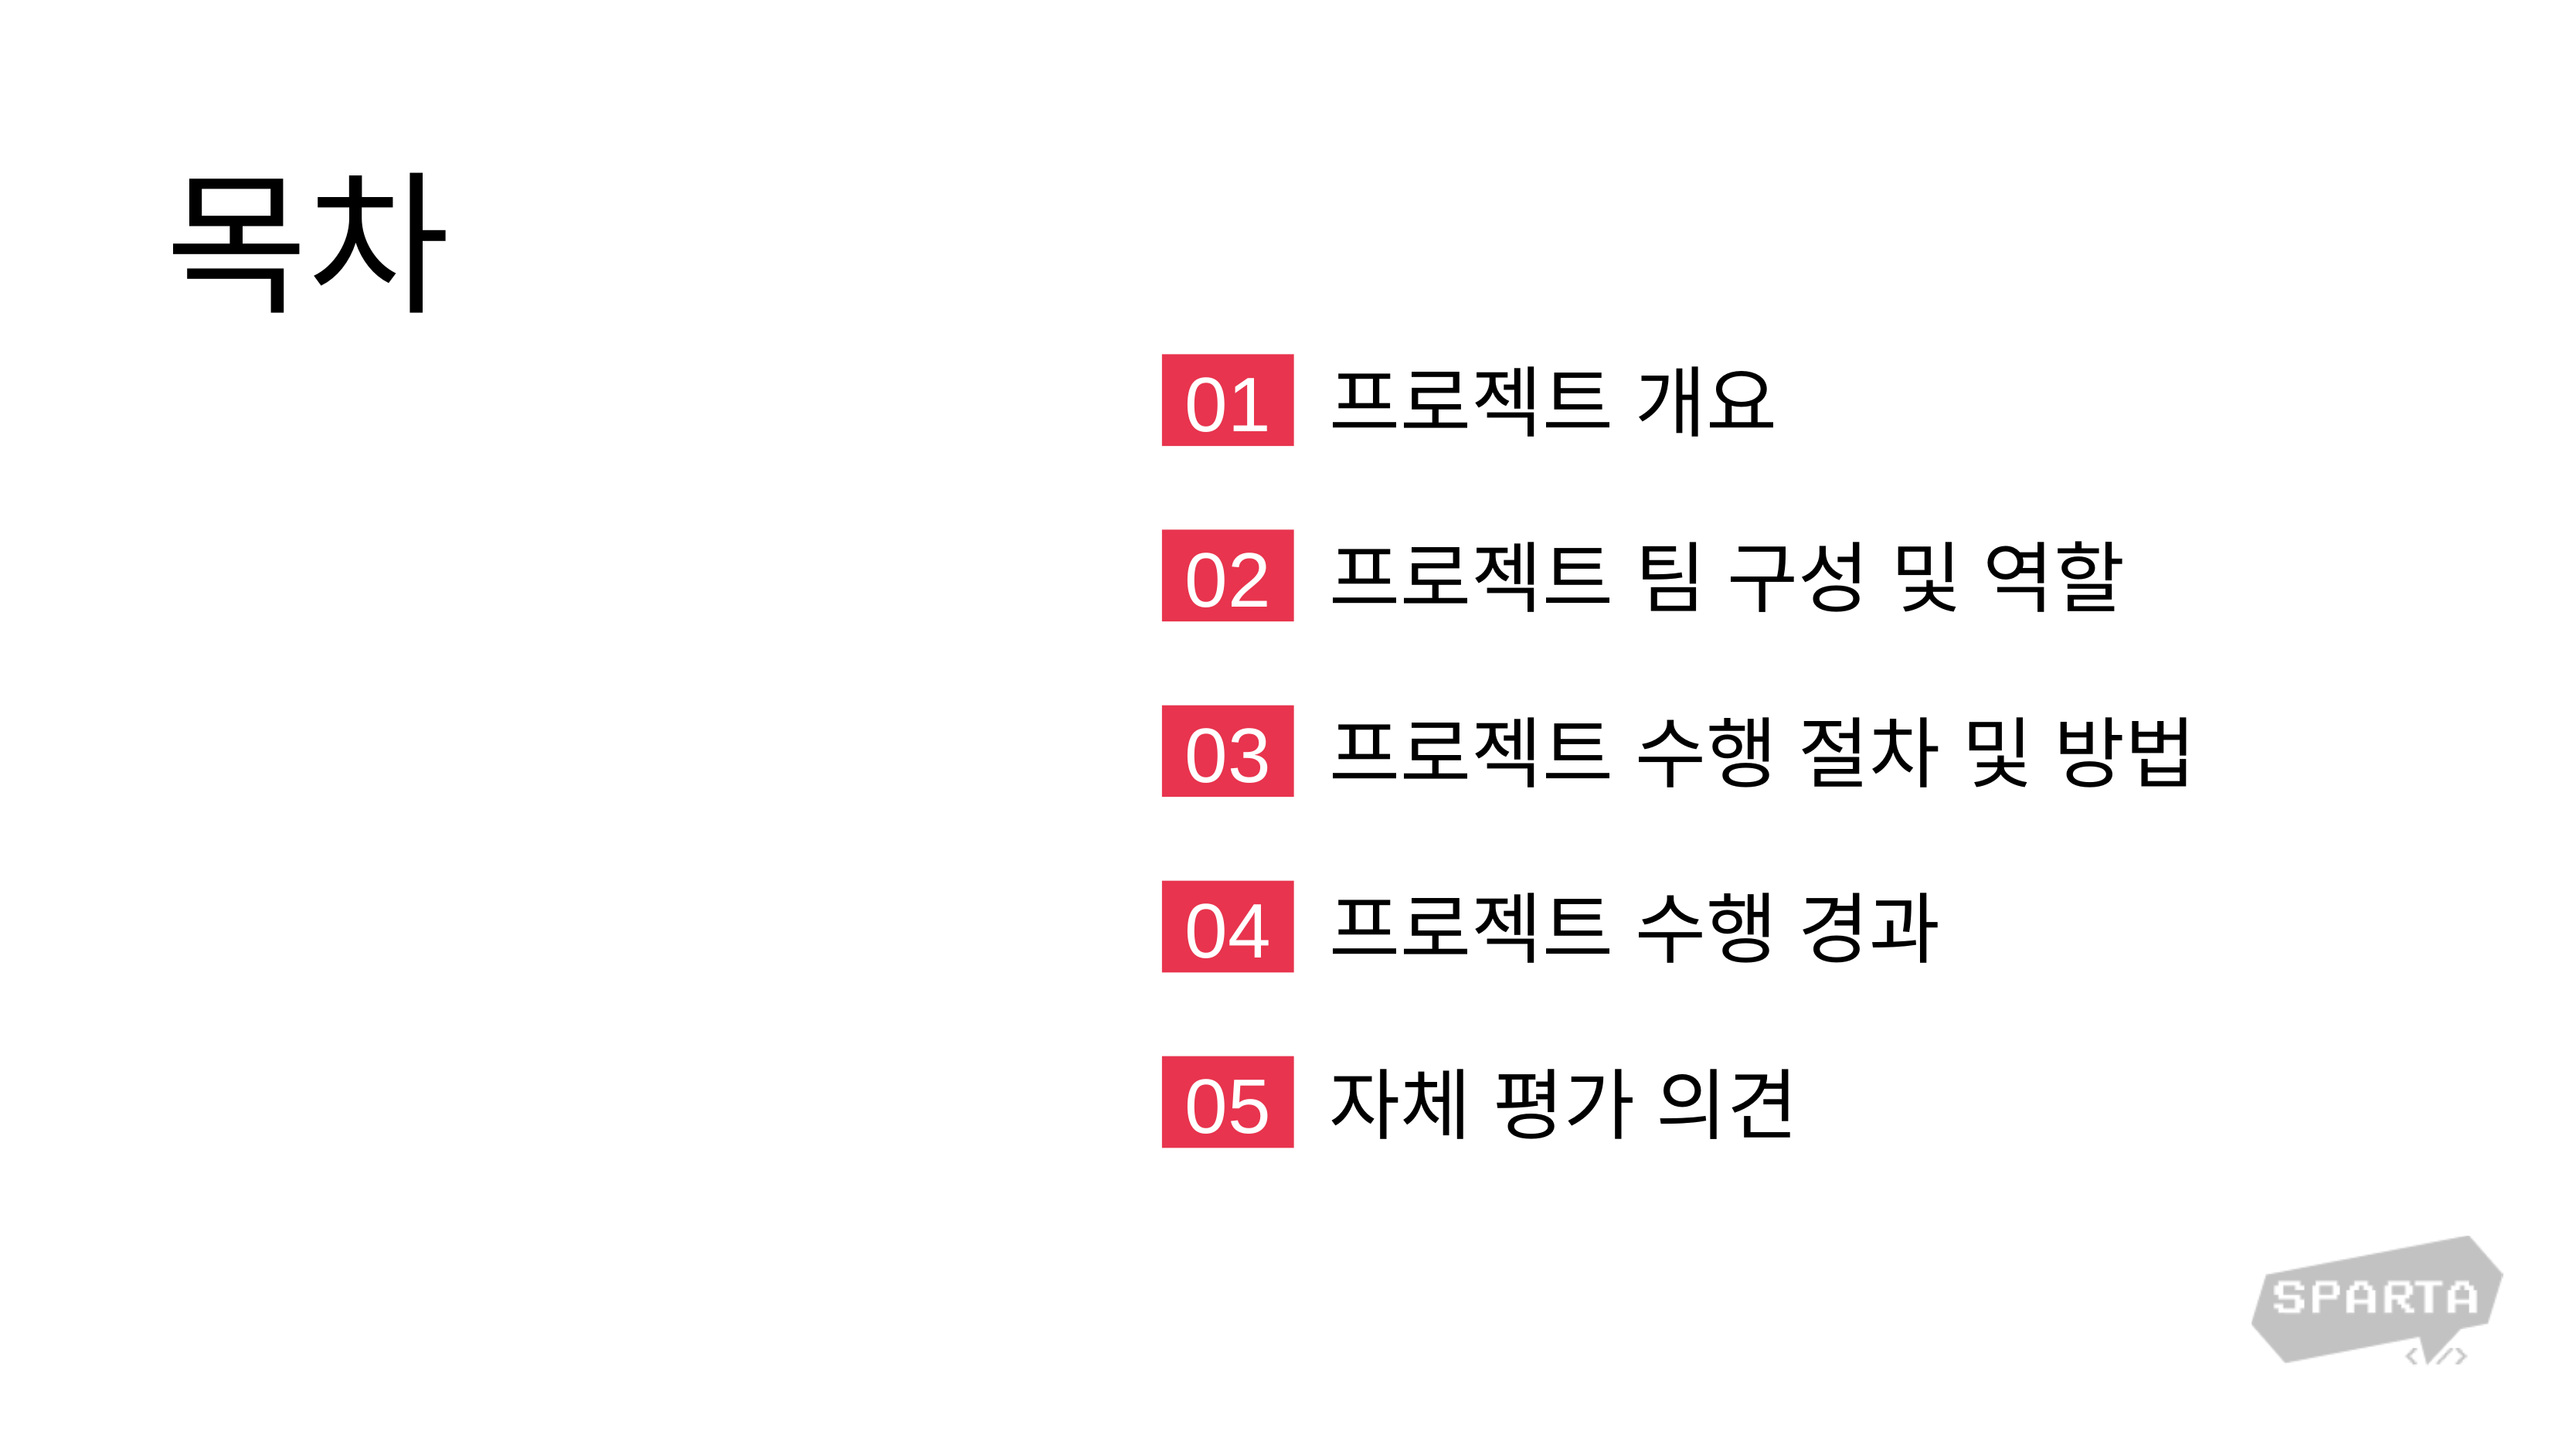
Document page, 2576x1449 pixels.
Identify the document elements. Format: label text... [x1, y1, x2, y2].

text_box 자체 평가 의견 [1329, 1043, 2278, 1162]
text_box 프로젝트 개요 [1329, 341, 2278, 459]
text_box 01 [1149, 354, 1307, 472]
text_box 03 [1149, 705, 1307, 823]
text_box 04 [1149, 880, 1307, 998]
text_box 목차 [165, 146, 683, 383]
picture [2251, 1236, 2503, 1366]
text_box 02 [1149, 529, 1307, 648]
text_box 프로젝트 팀 구성 및 역할 [1329, 516, 2278, 634]
text_box 프로젝트 수행 절차 및 방법 [1329, 692, 2278, 810]
text_box 05 [1149, 1056, 1307, 1174]
text_box 프로젝트 수행 경과 [1329, 867, 2278, 985]
